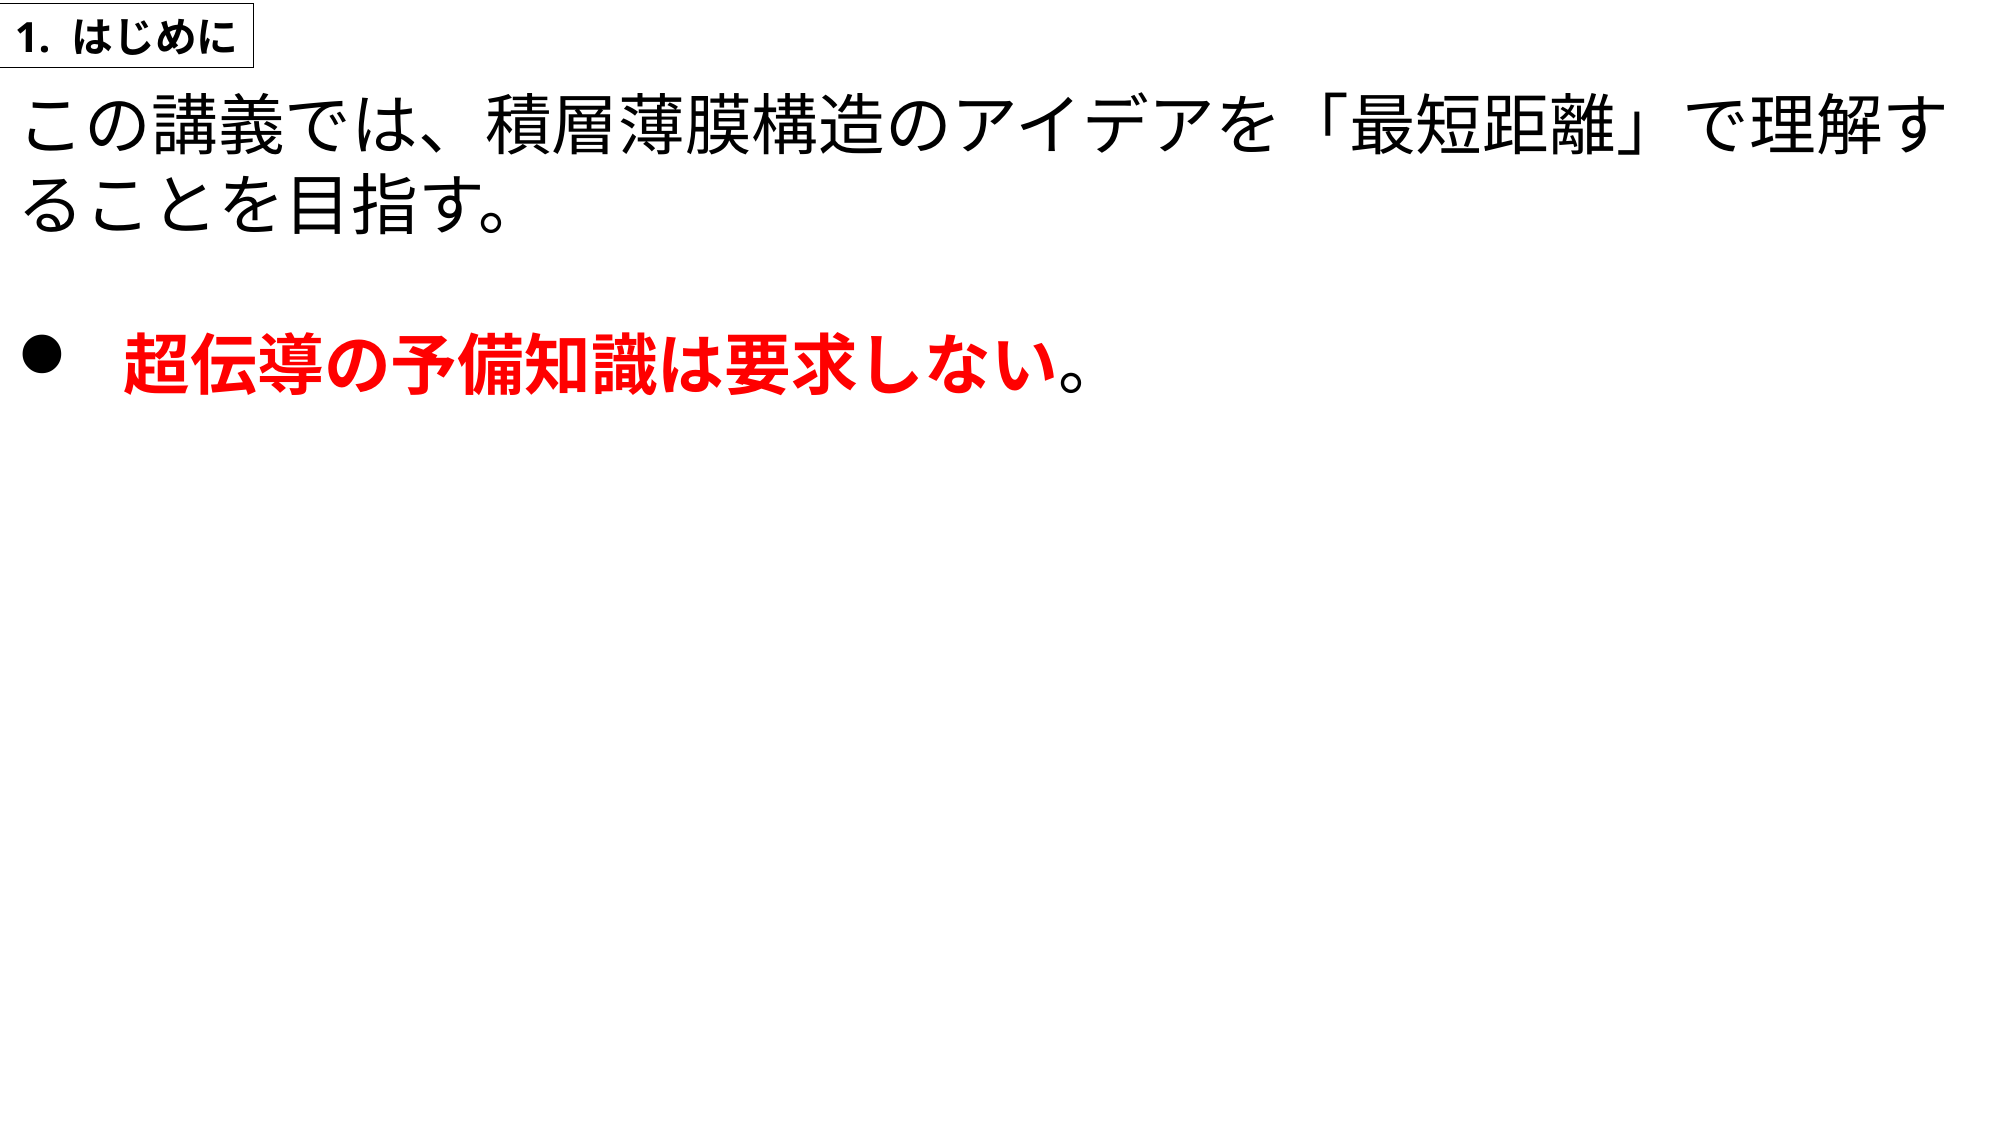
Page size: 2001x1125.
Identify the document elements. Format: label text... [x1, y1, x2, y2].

text_box この講義では、積層薄膜構造のアイデアを「最短距離」で理解することを目指す。 超伝導の予備知識は要求しない。 [3, 75, 2000, 490]
text_box 1. はじめに [0, 3, 254, 68]
